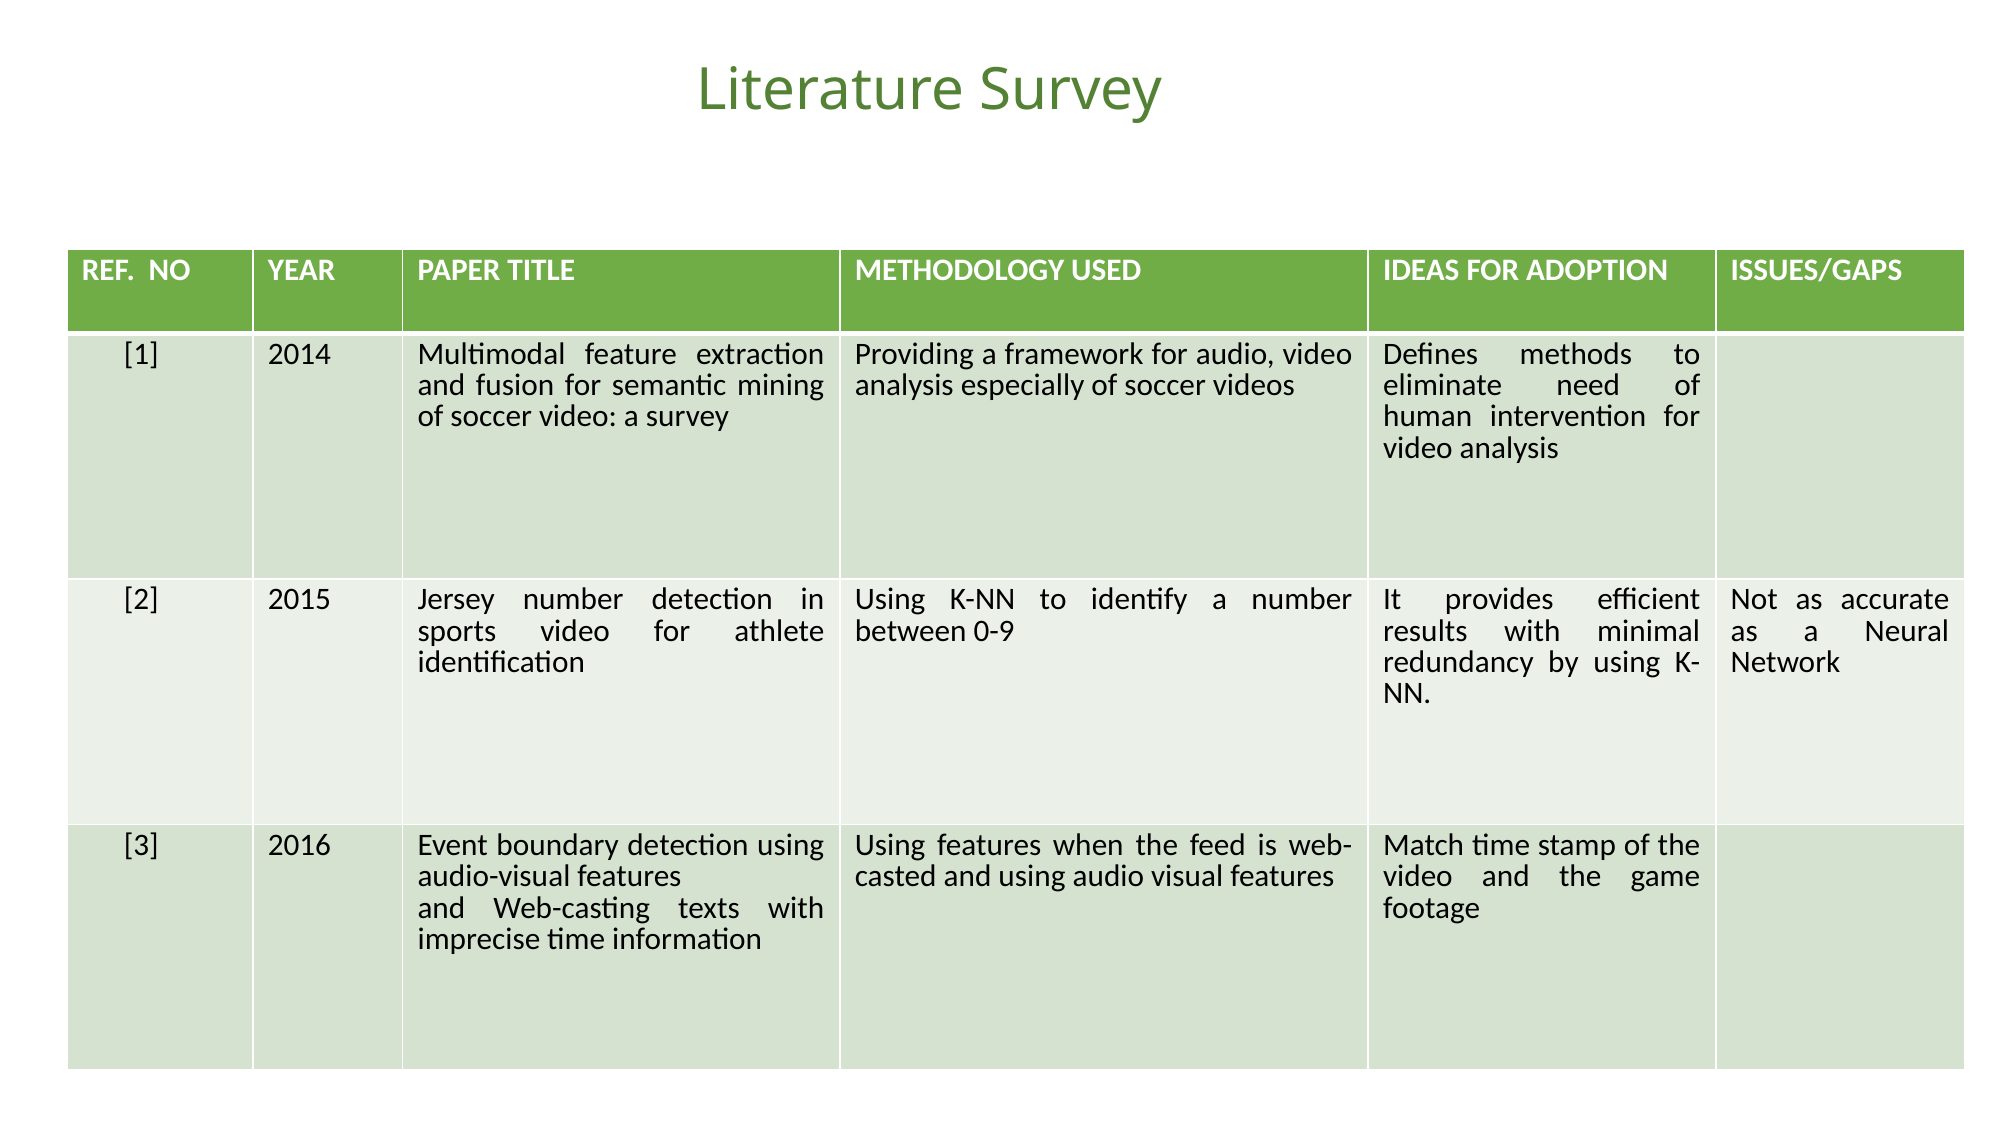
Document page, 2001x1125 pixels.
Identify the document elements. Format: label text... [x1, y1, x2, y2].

table_cell It provides efficient results with minimal redundancy by using K-NN. [1369, 580, 1715, 824]
table_cell Not as accurate as a Neural Network [1717, 580, 1964, 824]
table_cell Jersey number detection in sports video for athlete identification [403, 580, 839, 824]
table_cell 2014 [254, 336, 402, 578]
table_cell Providing a framework for audio, video analysis especially of soccer videos [841, 336, 1367, 578]
table_cell [1] [68, 336, 252, 578]
table_header ISSUES/GAPS [1717, 250, 1964, 331]
table_cell [3] [68, 825, 252, 1069]
table_cell Using K-NN to identify a number between 0-9 [841, 580, 1367, 824]
table_header YEAR [254, 250, 402, 331]
table_header PAPER TITLE [403, 250, 839, 331]
table_header REF. NO [68, 250, 252, 331]
table_cell Multimodal feature extraction and fusion for semantic mining of soccer video: a survey [403, 336, 839, 578]
title Literature Survey [66, 38, 1792, 143]
table_cell [2] [68, 580, 252, 824]
table_cell Defines methods to eliminate need of human intervention for video analysis [1369, 336, 1715, 578]
table_cell 2015 [254, 580, 402, 824]
table_cell 2016 [254, 825, 402, 1069]
table_cell Match time stamp of the video and the game footage [1369, 825, 1715, 1069]
table_cell [1717, 336, 1964, 578]
table_header METHODOLOGY USED [841, 250, 1367, 331]
table_cell [1717, 825, 1964, 1069]
table_cell Using features when the feed is web-casted and using audio visual features [841, 825, 1367, 1069]
table_header IDEAS FOR ADOPTION [1369, 250, 1715, 331]
table_cell Event boundary detection using audio-visual features and Web-casting texts with imprecise time information [403, 825, 839, 1069]
